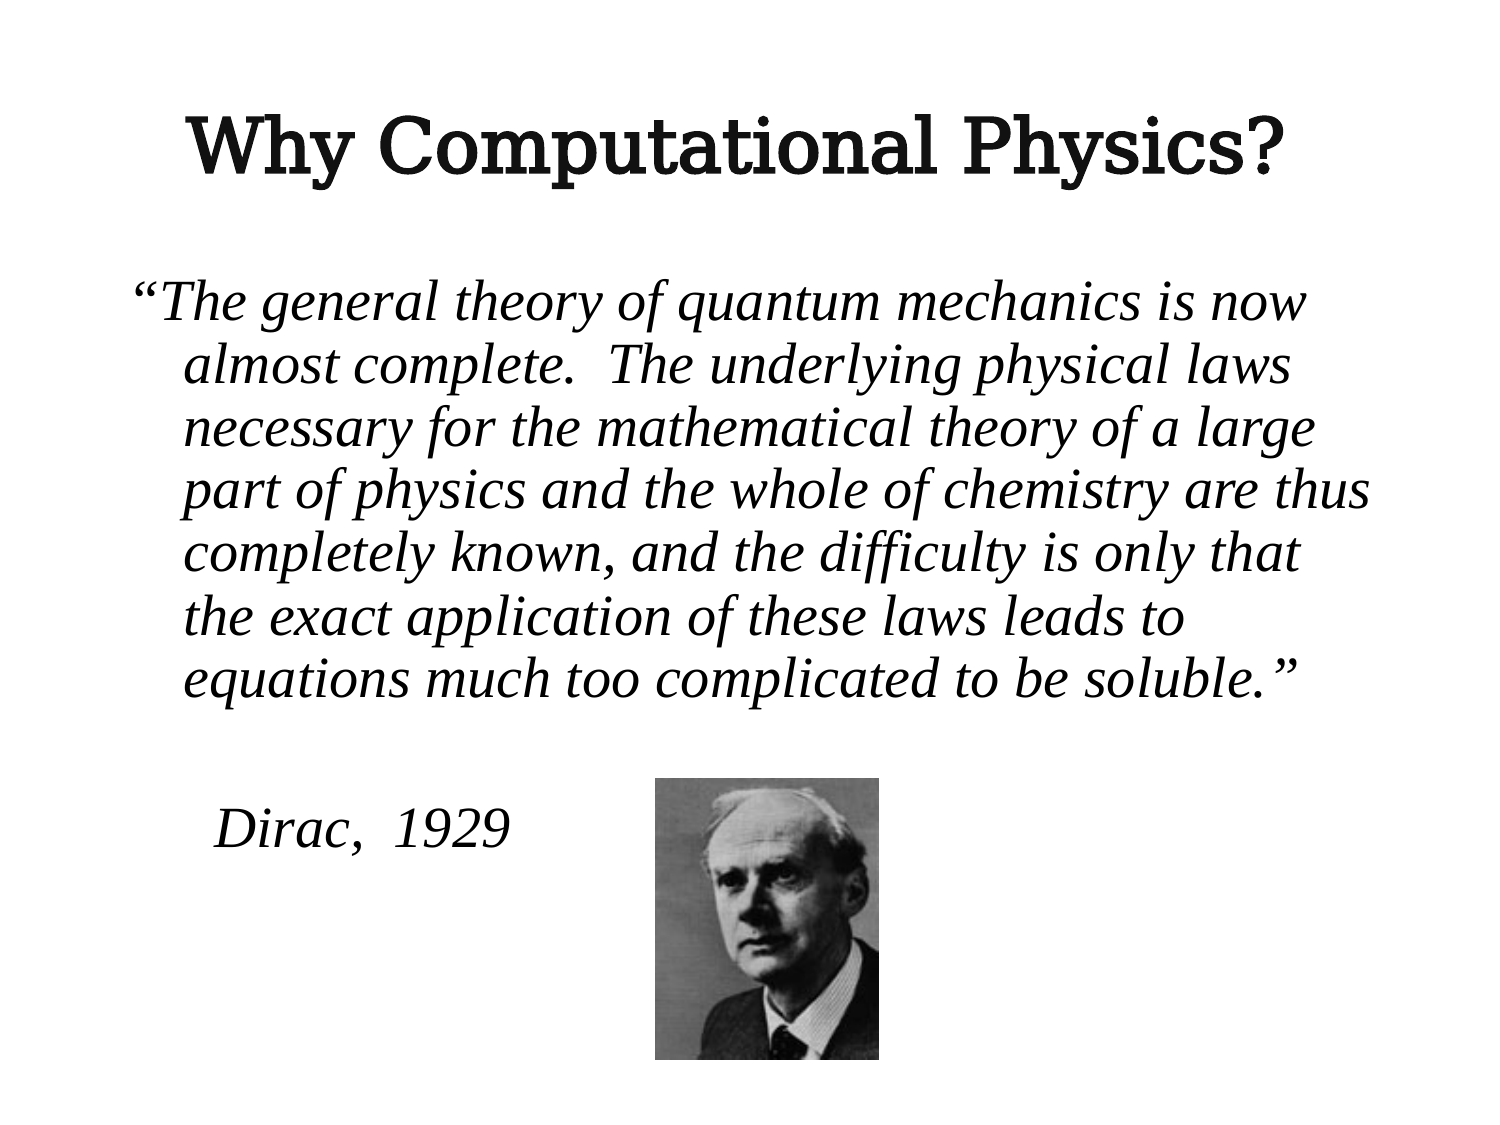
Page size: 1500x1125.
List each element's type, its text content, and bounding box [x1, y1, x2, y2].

text_box Why Computational Physics? [4, 89, 1468, 195]
picture [655, 777, 879, 1060]
text_box “The general theory of quantum mechanics is now almost complete. The underlying physical laws necessary for the mathematical theory of a large part of physics and the whole of chemistry are thus completely known, and the difficulty is only that the exact application of these laws leads to equations much too complicated to be soluble.” Dirac, 1929 [112, 262, 1388, 1000]
